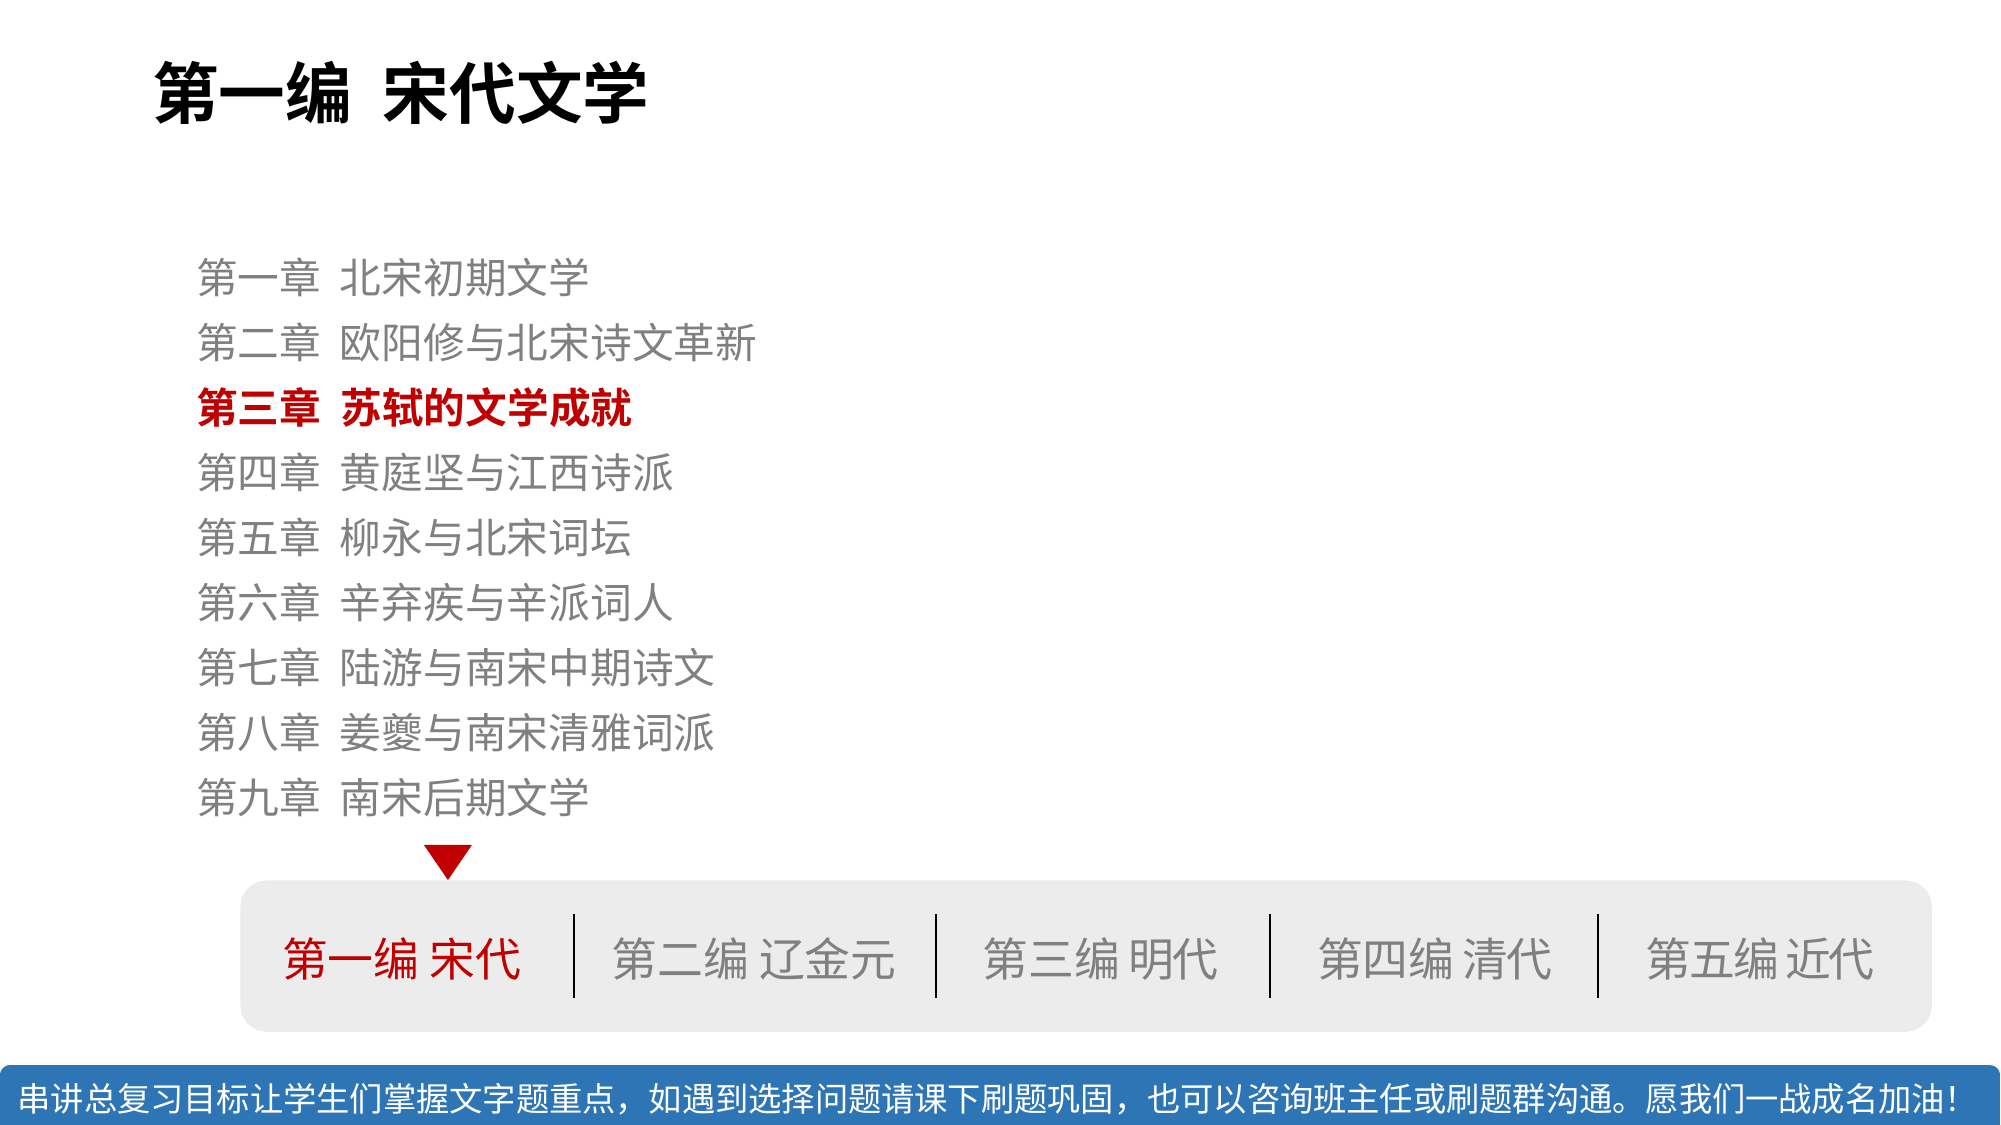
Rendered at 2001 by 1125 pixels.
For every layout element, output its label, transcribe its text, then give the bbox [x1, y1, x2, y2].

text_box 第一章 北宋初期文学 第二章 欧阳修与北宋诗文革新 第三章 苏轼的文学成就 第四章 黄庭坚与江西诗派 第五章 柳永与北宋词坛 第六章 辛弃疾与辛派词人 第七章 陆游与南宋中期诗文 第八章 姜夔与南宋清雅词派 第九章 南宋后期文学 [196, 236, 852, 823]
table_header 第一编 宋代 [261, 914, 573, 998]
title 第一编 宋代文学 [137, 54, 1863, 185]
text_box [423, 844, 473, 881]
table_header 第五编 近代 [1599, 914, 1911, 998]
table_header 第四编 清代 [1271, 914, 1597, 998]
text_box [240, 880, 1932, 1032]
table_header 第三编 明代 [937, 914, 1269, 998]
table_header 第二编 辽金元 [575, 914, 935, 998]
